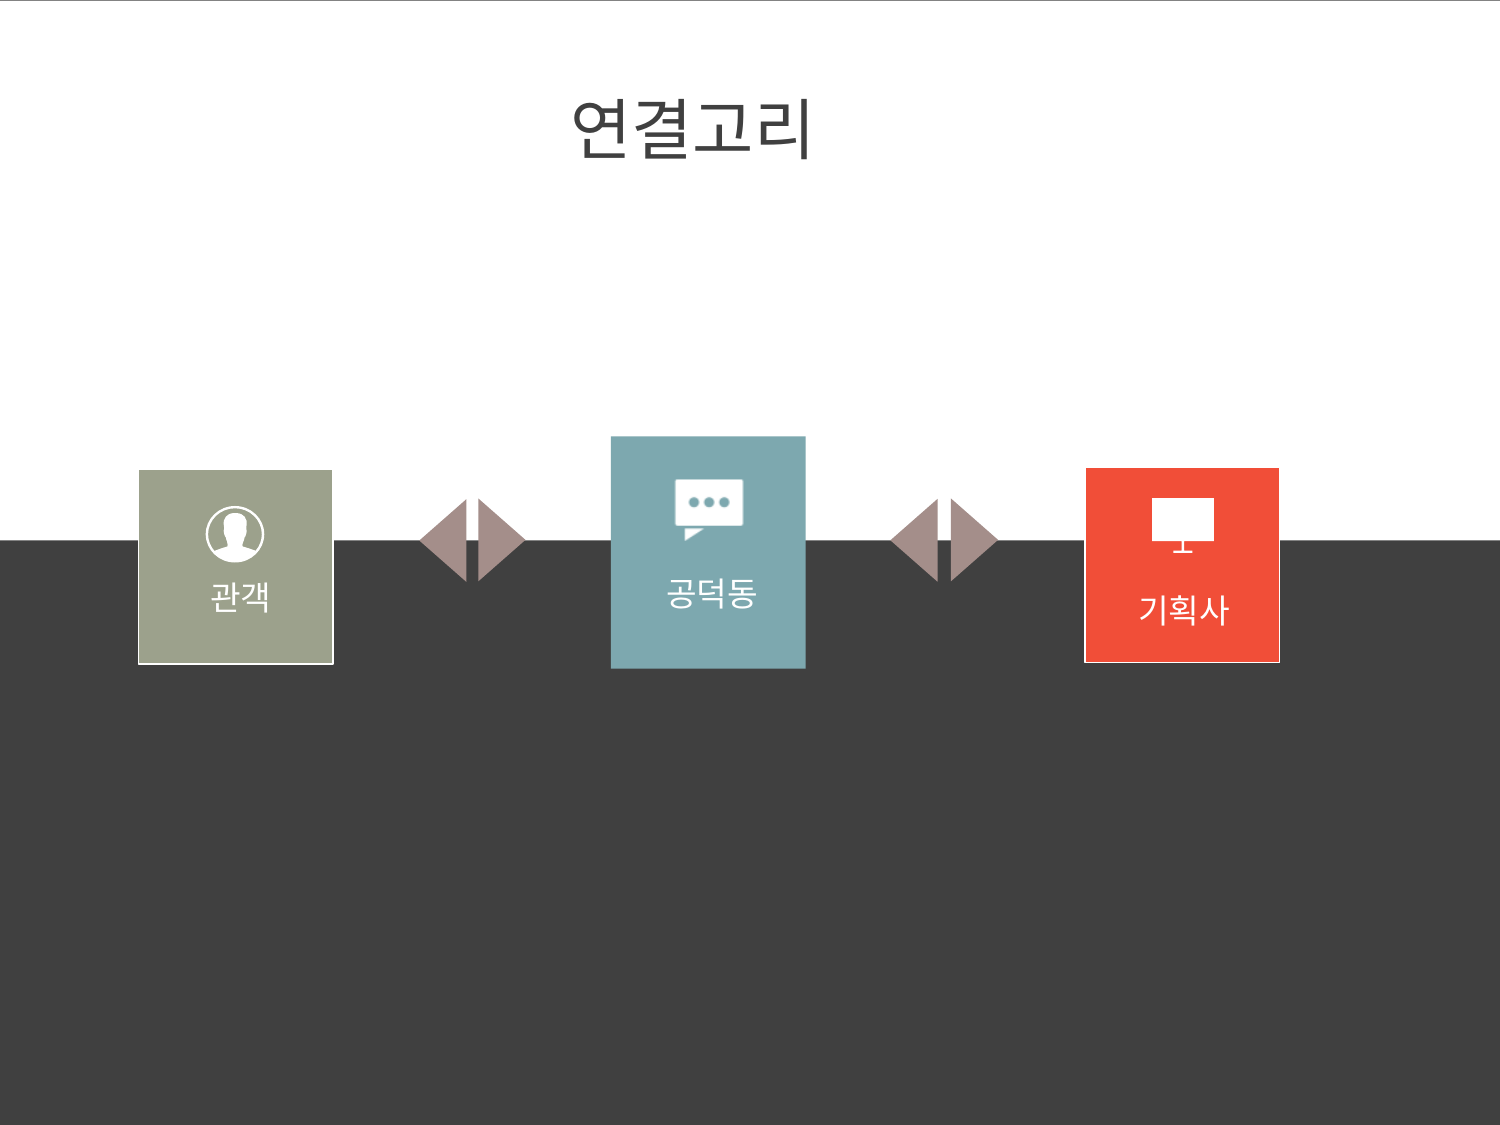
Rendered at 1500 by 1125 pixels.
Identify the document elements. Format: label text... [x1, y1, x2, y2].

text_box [138, 373, 1285, 670]
text_box [0, 0, 1500, 542]
text_box 연결고리 [555, 80, 832, 176]
